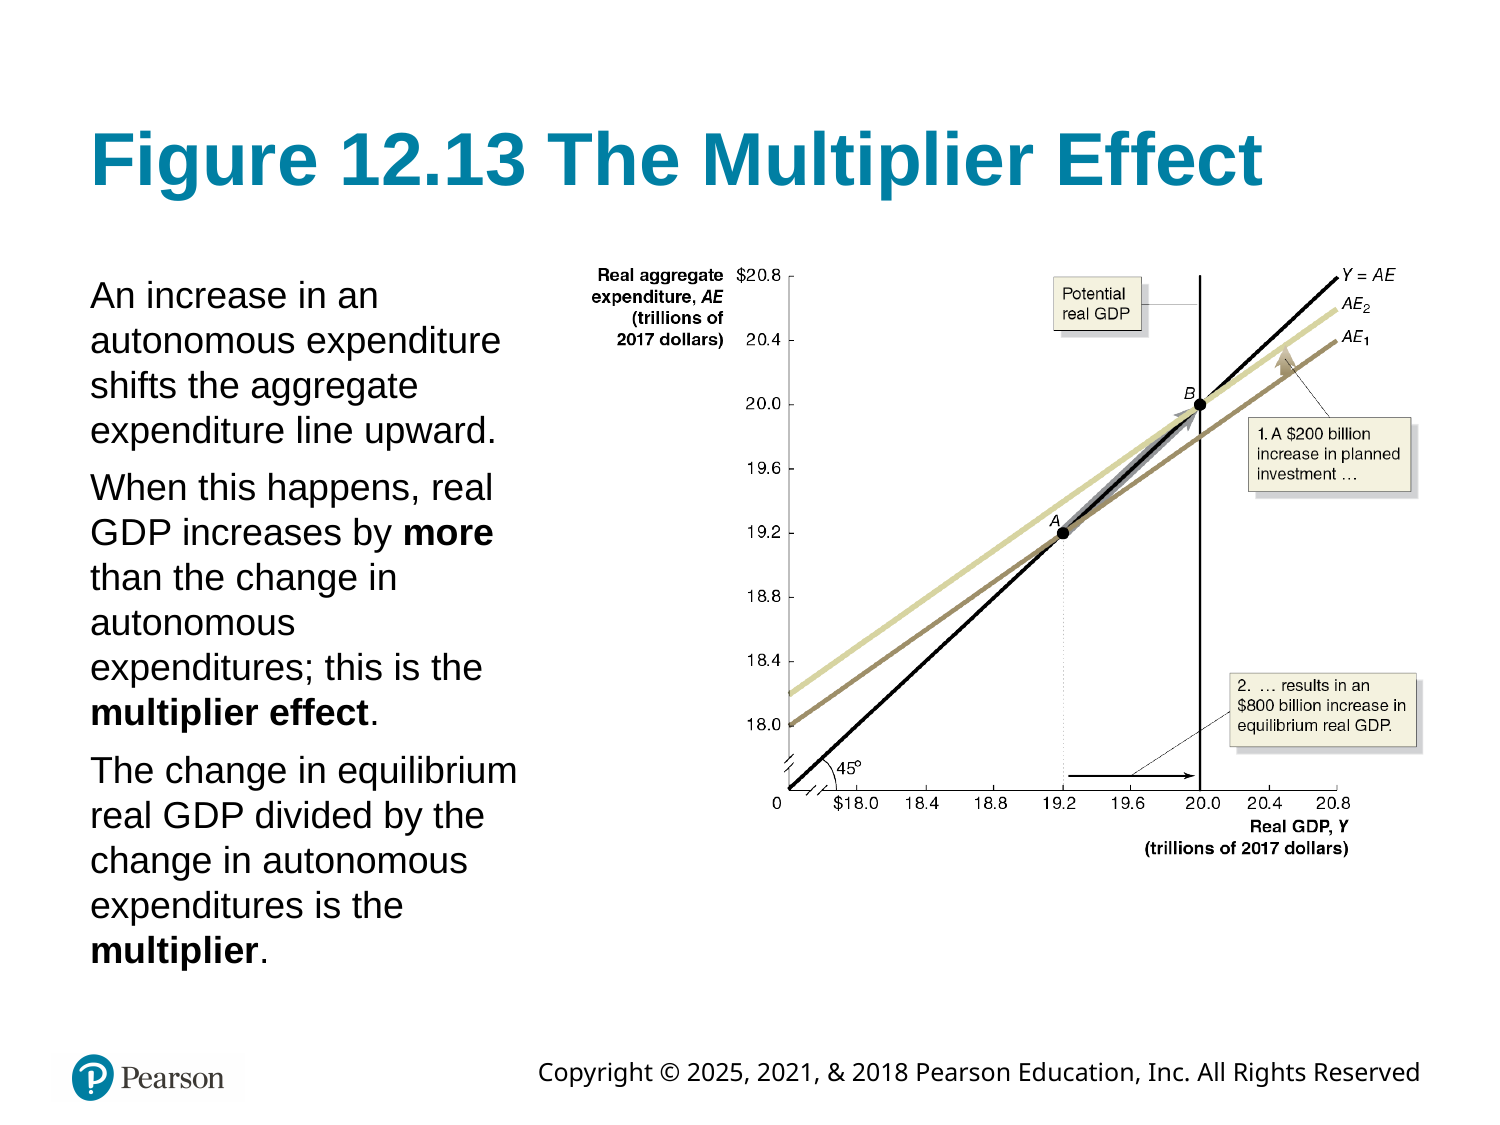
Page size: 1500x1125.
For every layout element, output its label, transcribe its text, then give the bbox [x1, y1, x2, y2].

list An increase in an autonomous expenditure shifts the aggregate expenditure line upward. When this happens, real G D P increases by more than the change in autonomous expenditures; this is the multiplier effect. The change in equilibrium real G D P divided by the change in autonomous expenditures is the multiplier. [75, 255, 537, 995]
title Figure 12.13 The Multiplier Effect [75, 35, 1425, 216]
picture [591, 266, 1424, 858]
picture [51, 1053, 245, 1102]
